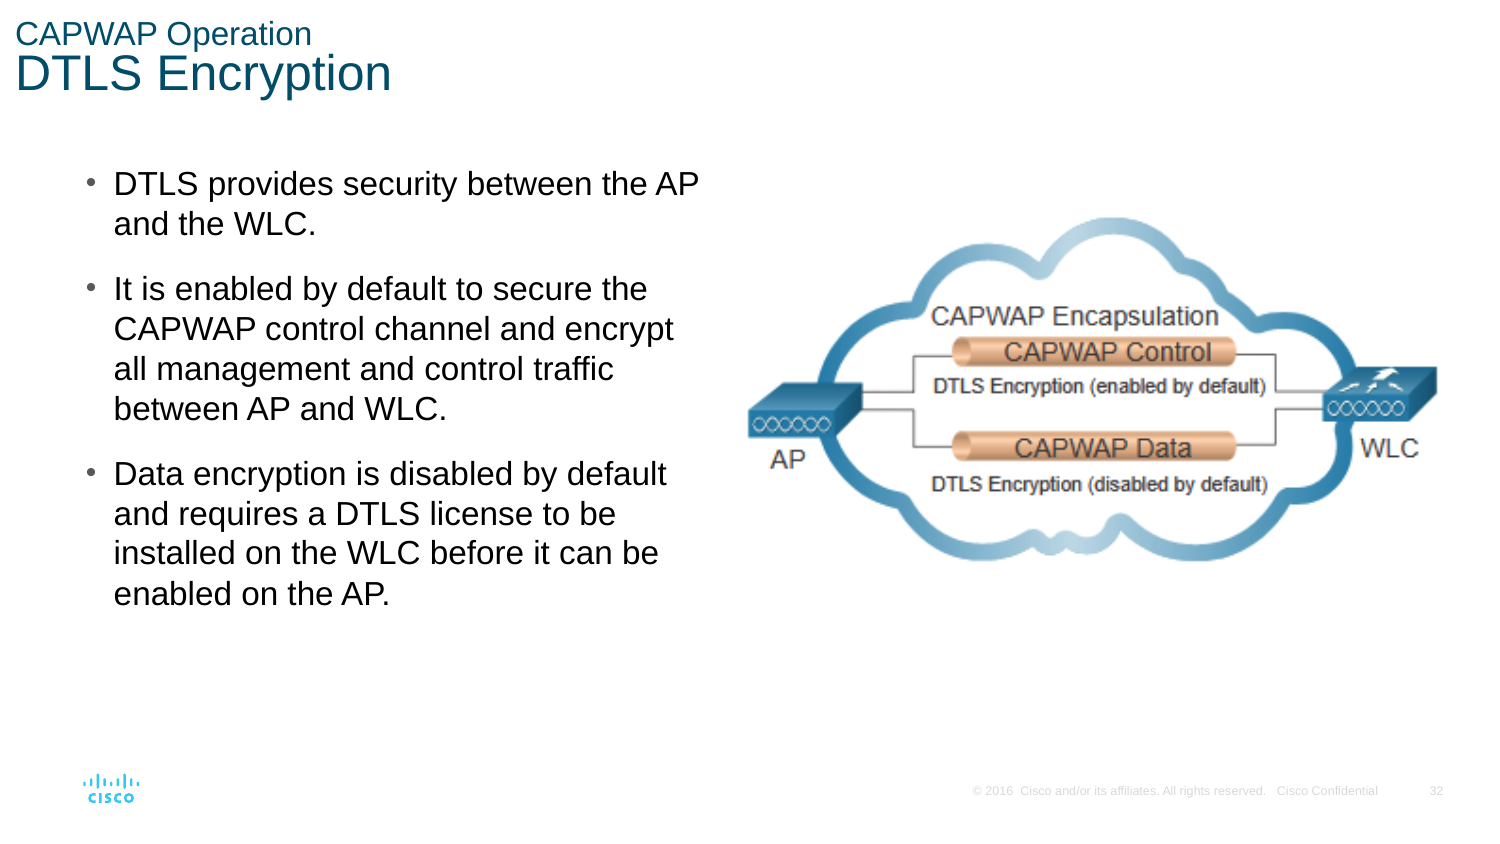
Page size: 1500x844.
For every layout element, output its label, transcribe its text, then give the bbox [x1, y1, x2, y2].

title CAPWAP Operation DTLS Encryption [0, 0, 1369, 121]
list DTLS provides security between the AP and the WLC. It is enabled by default to secure the CAPWAP control channel and encrypt all management and control traffic between AP and WLC. Data encryption is disabled by default and requires a DTLS license to be installed on the WLC before it can be enabled on the AP. [70, 154, 727, 790]
picture [707, 188, 1462, 589]
